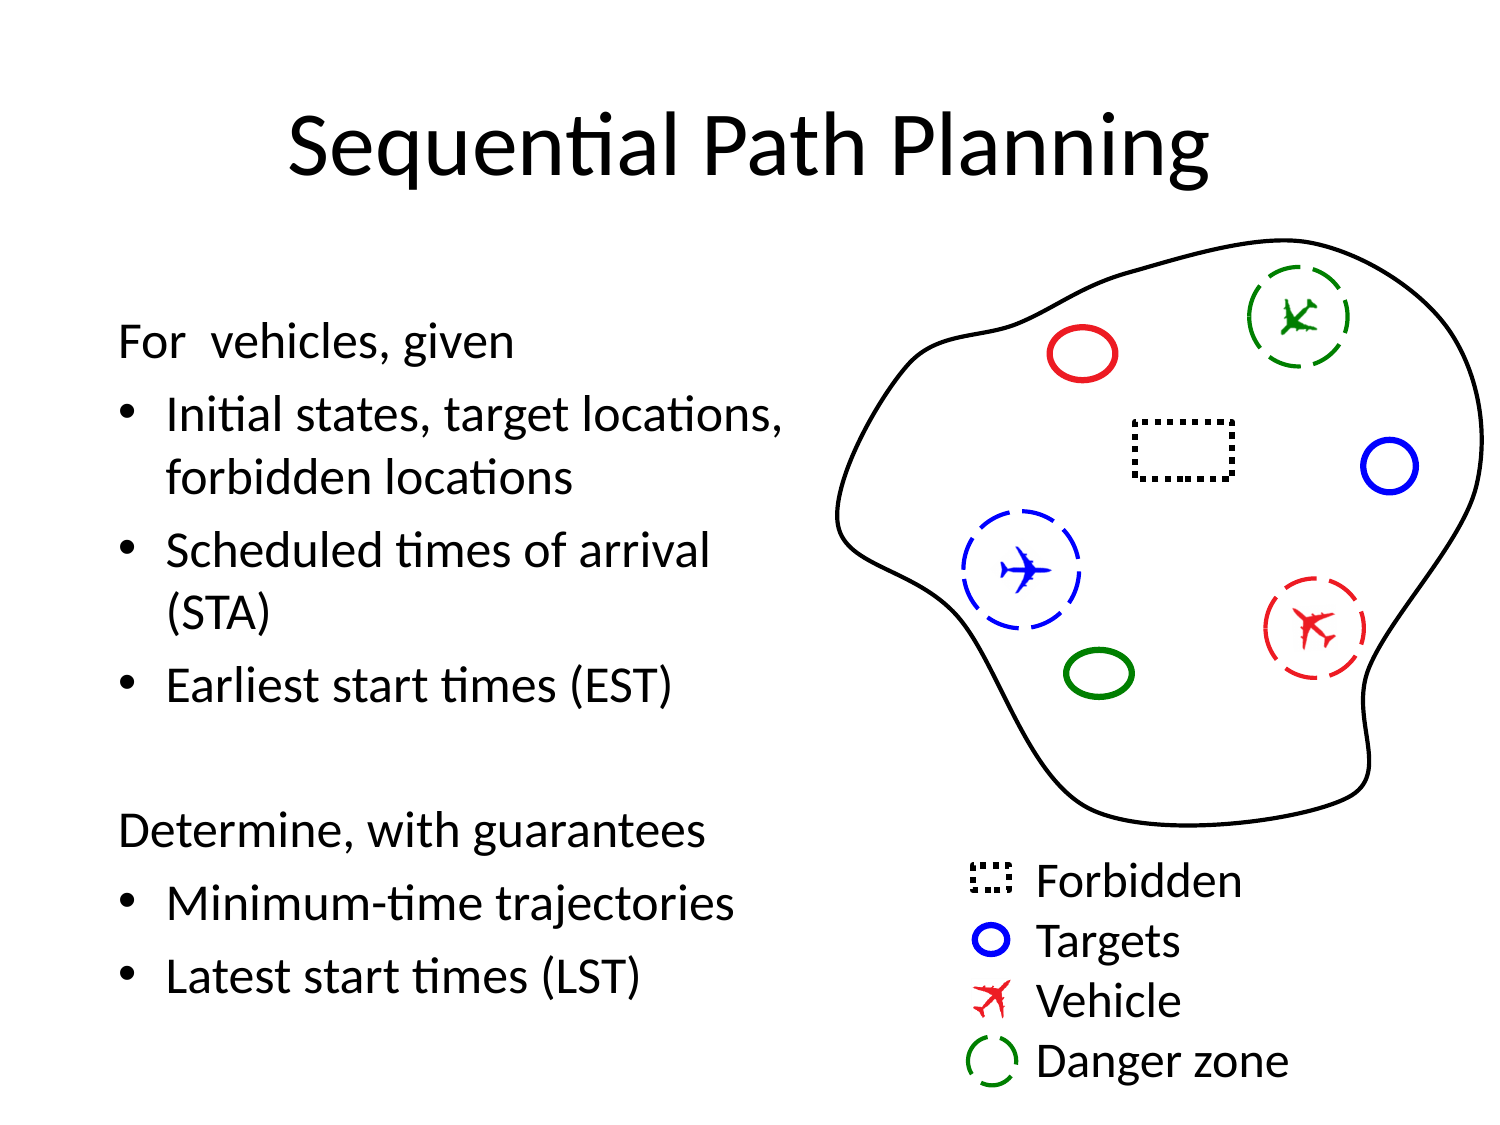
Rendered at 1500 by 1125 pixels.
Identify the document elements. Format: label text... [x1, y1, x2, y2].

title Sequential Path Planning [75, 45, 1425, 233]
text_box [836, 240, 1482, 1099]
